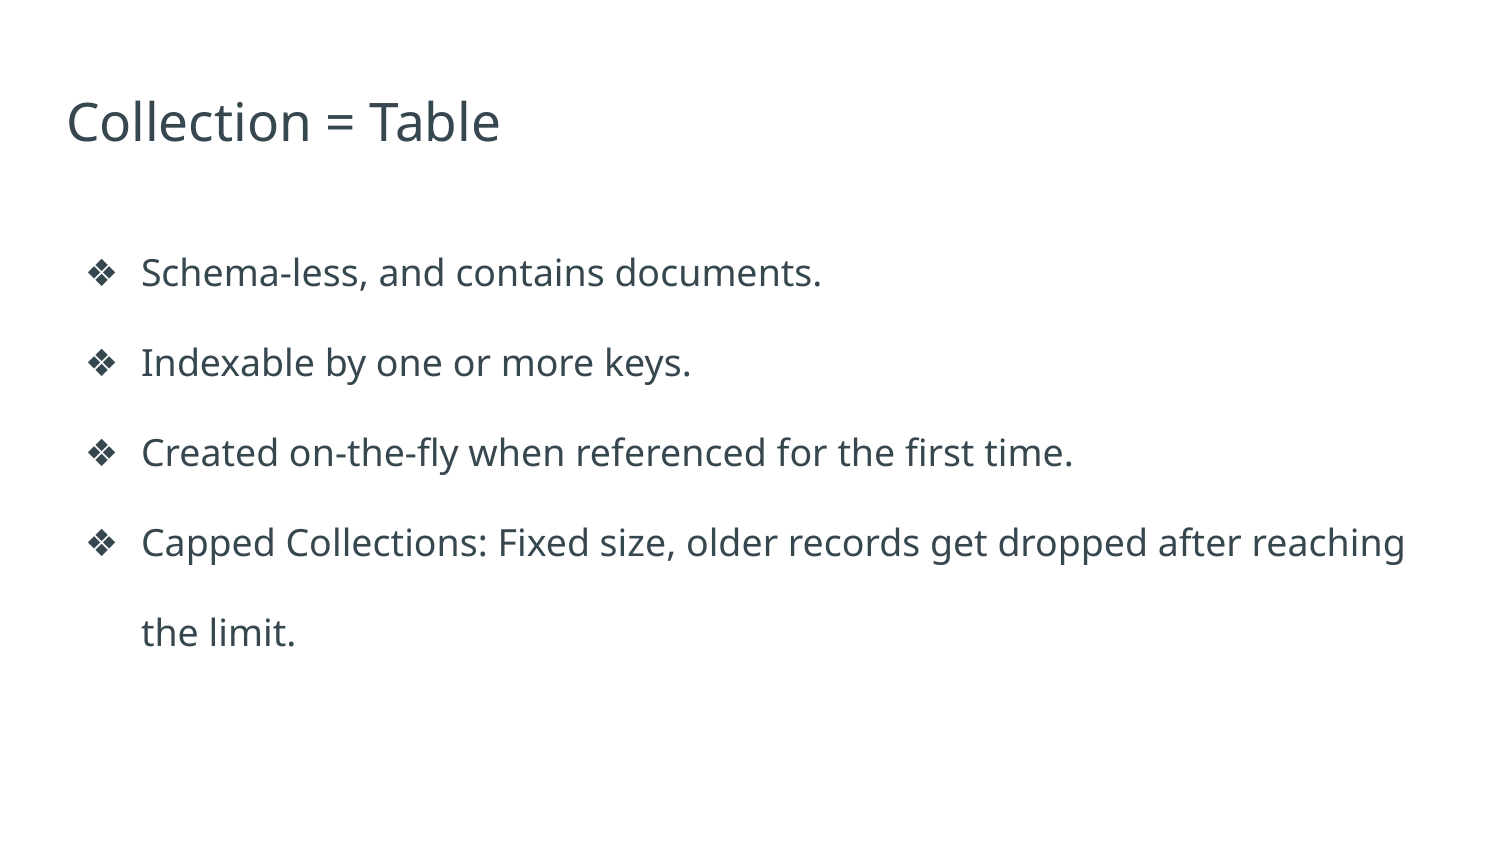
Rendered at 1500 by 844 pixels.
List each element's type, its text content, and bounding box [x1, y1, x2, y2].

list Schema-less, and contains documents. Indexable by one or more keys. Created on-the-fly when referenced for the first time. Capped Collections: Fixed size, older records get dropped after reaching the limit. [51, 189, 1449, 750]
title Collection = Table [51, 72, 1449, 167]
